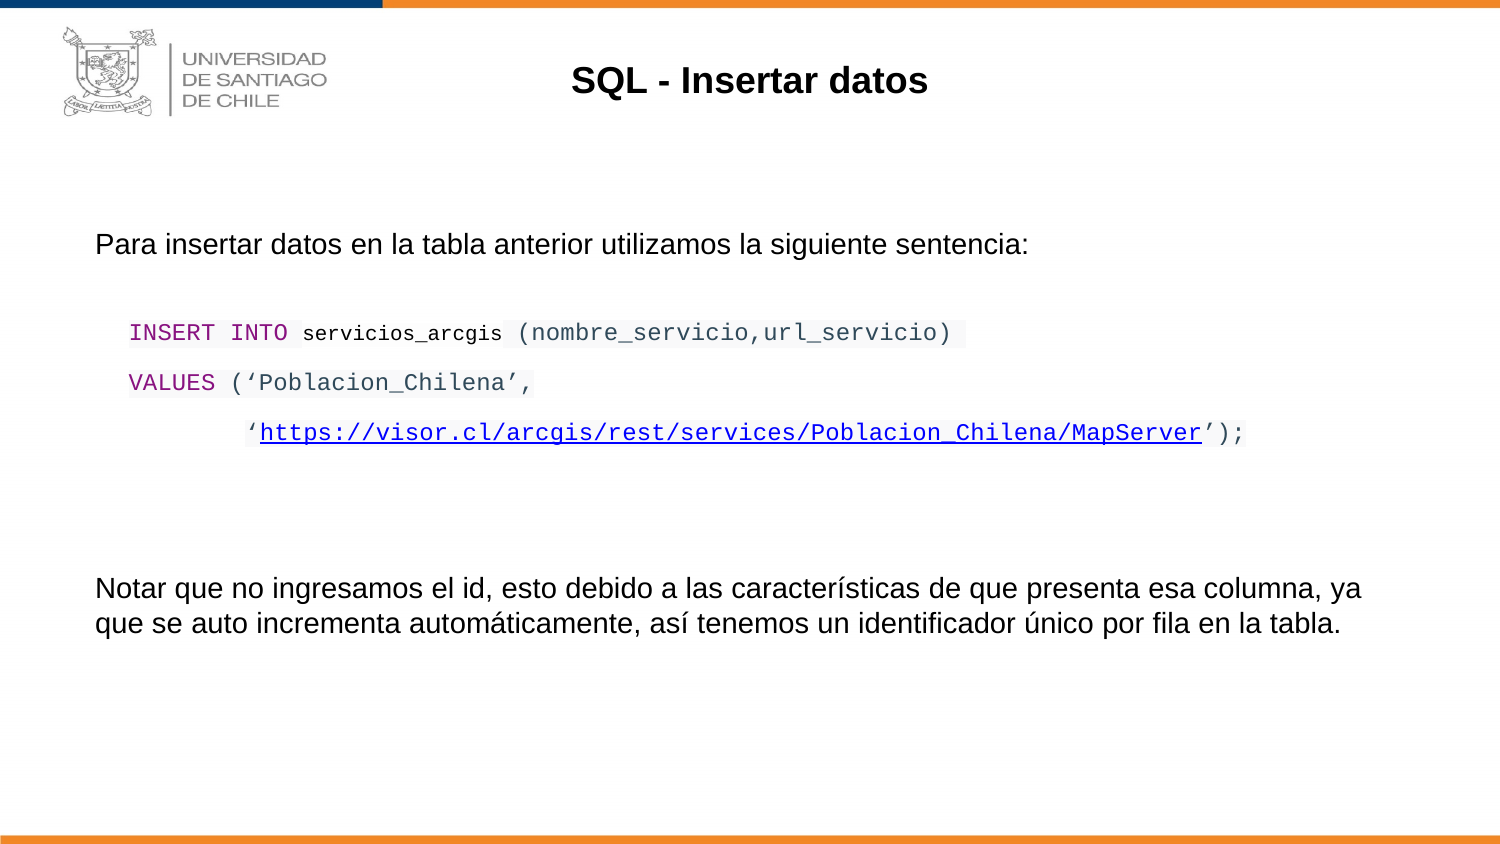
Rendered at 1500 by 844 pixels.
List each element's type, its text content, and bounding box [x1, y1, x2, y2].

picture [0, 0, 1500, 844]
text_box Para insertar datos en la tabla anterior utilizamos la siguiente sentencia: INSERT INTO servicios_arcgis (nombre_servicio,url_servicio) VALUES (‘Poblacion_Chilena’, ‘https://visor.cl/arcgis/rest/services/Poblacion_Chilena/MapServer’); Notar que no ingresamos el id, esto debido a las características de que presenta esa columna, ya que se auto incrementa automáticamente, así tenemos un identificador único por fila en la tabla. [80, 210, 1433, 689]
text_box SQL - Insertar datos [412, 40, 1088, 116]
